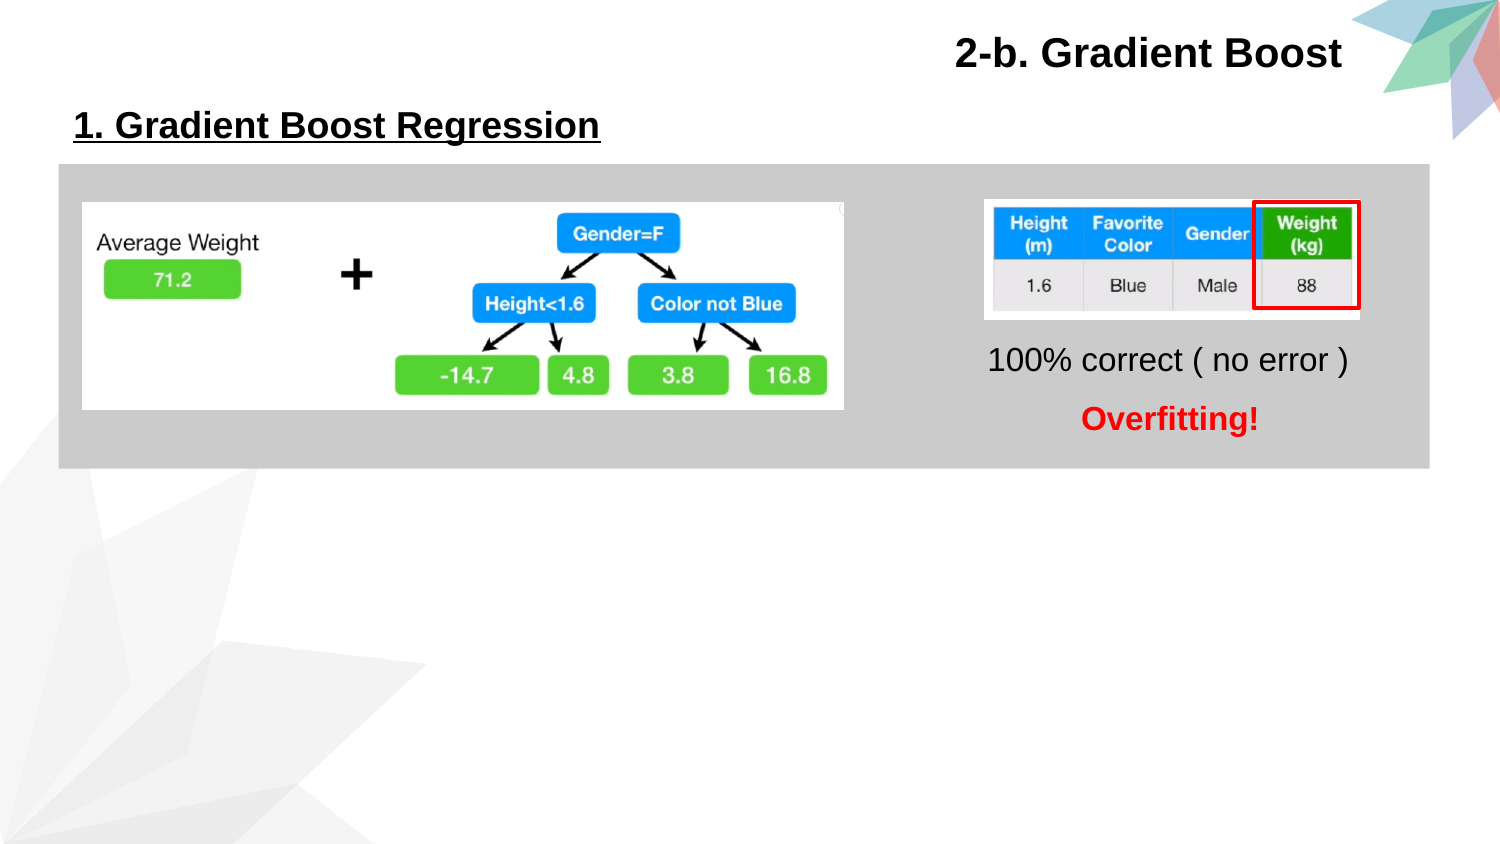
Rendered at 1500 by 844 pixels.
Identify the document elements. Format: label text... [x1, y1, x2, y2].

text_box Overfitting! [1066, 389, 1289, 445]
text_box 1. Gradient Boost Regression [58, 93, 668, 154]
text_box 100% correct ( no error ) [972, 331, 1453, 386]
text_box [56, 162, 1432, 471]
list 2-b. Gradient Boost [844, 20, 1454, 82]
picture [0, 0, 1500, 844]
